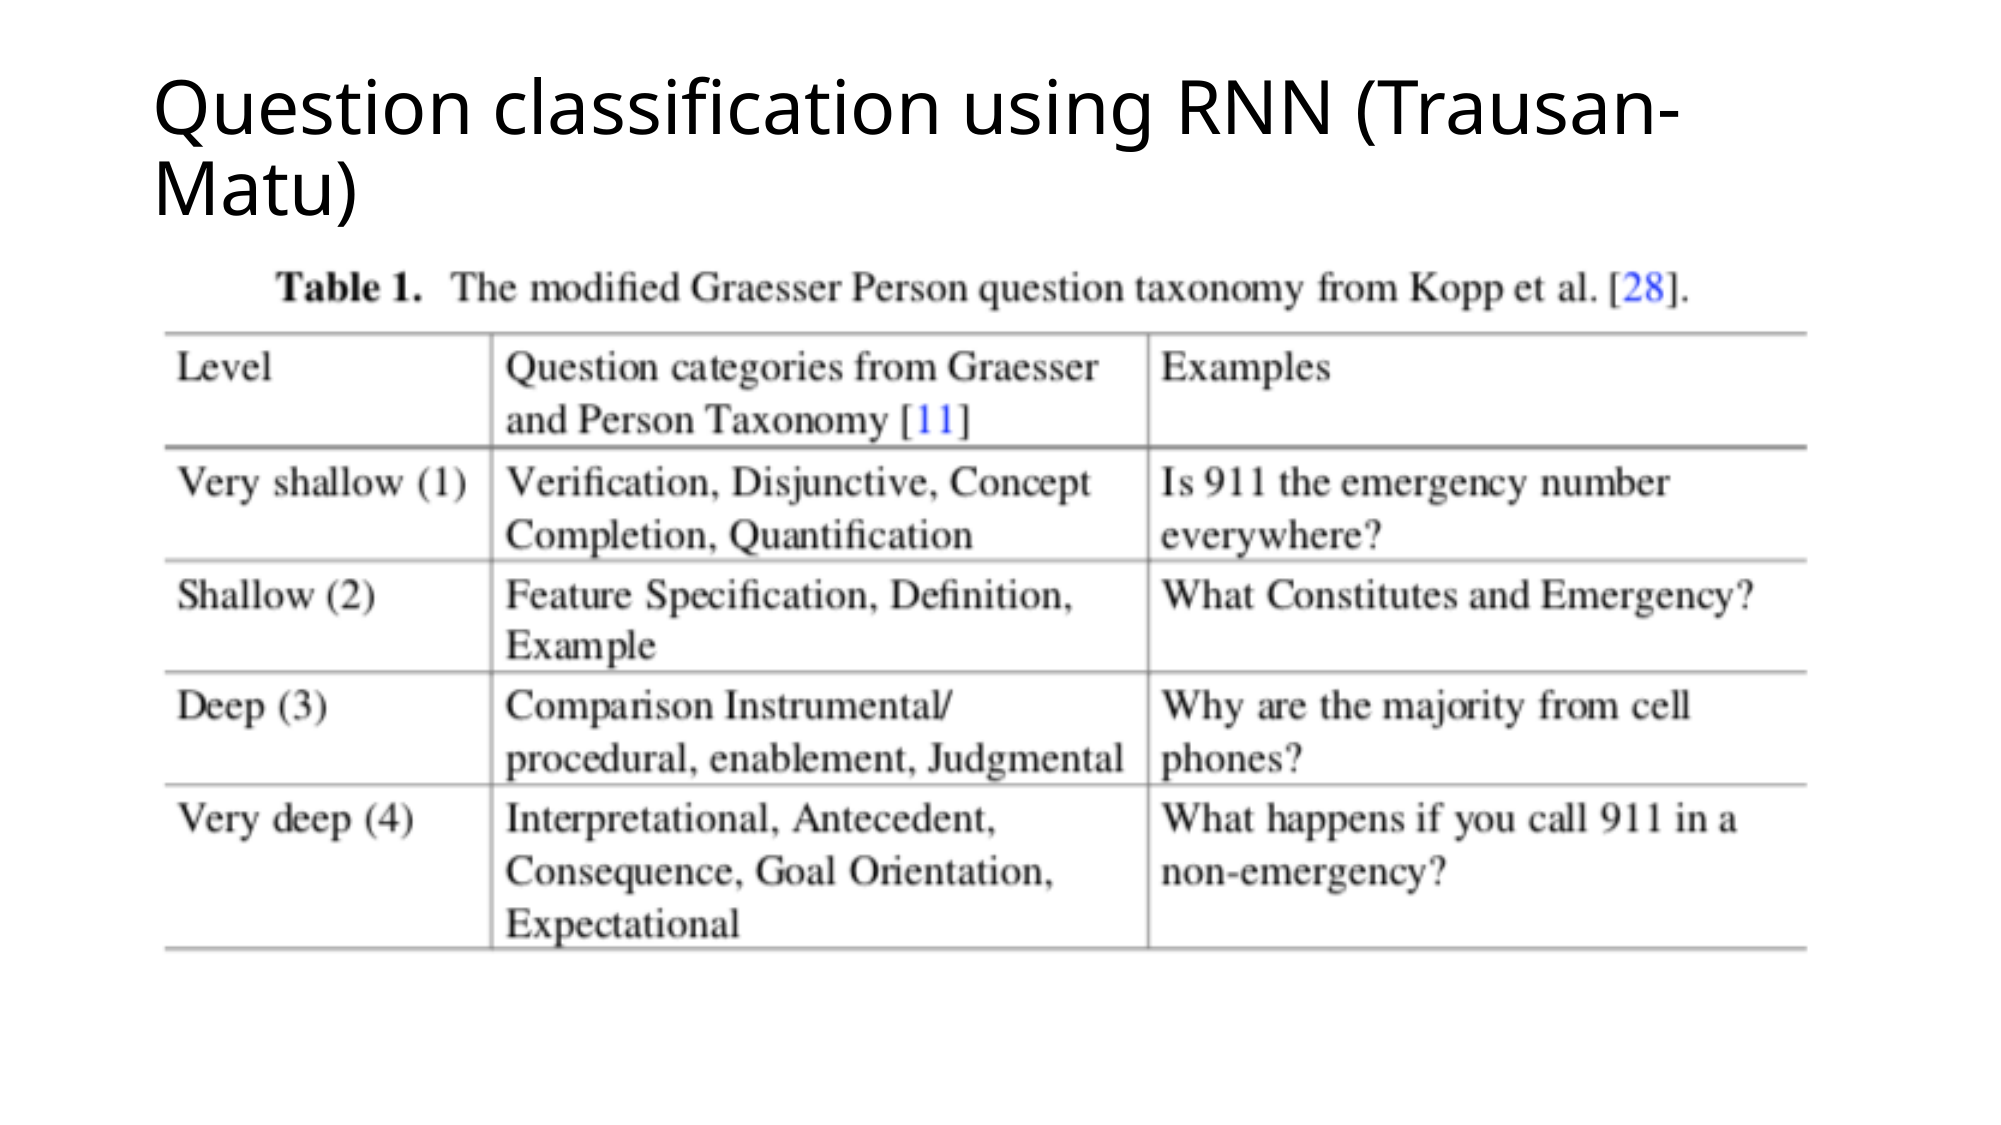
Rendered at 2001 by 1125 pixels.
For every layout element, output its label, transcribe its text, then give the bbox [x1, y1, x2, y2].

picture [137, 241, 1844, 984]
title Question classification using RNN (Trausan-Matu) [137, 59, 1863, 242]
